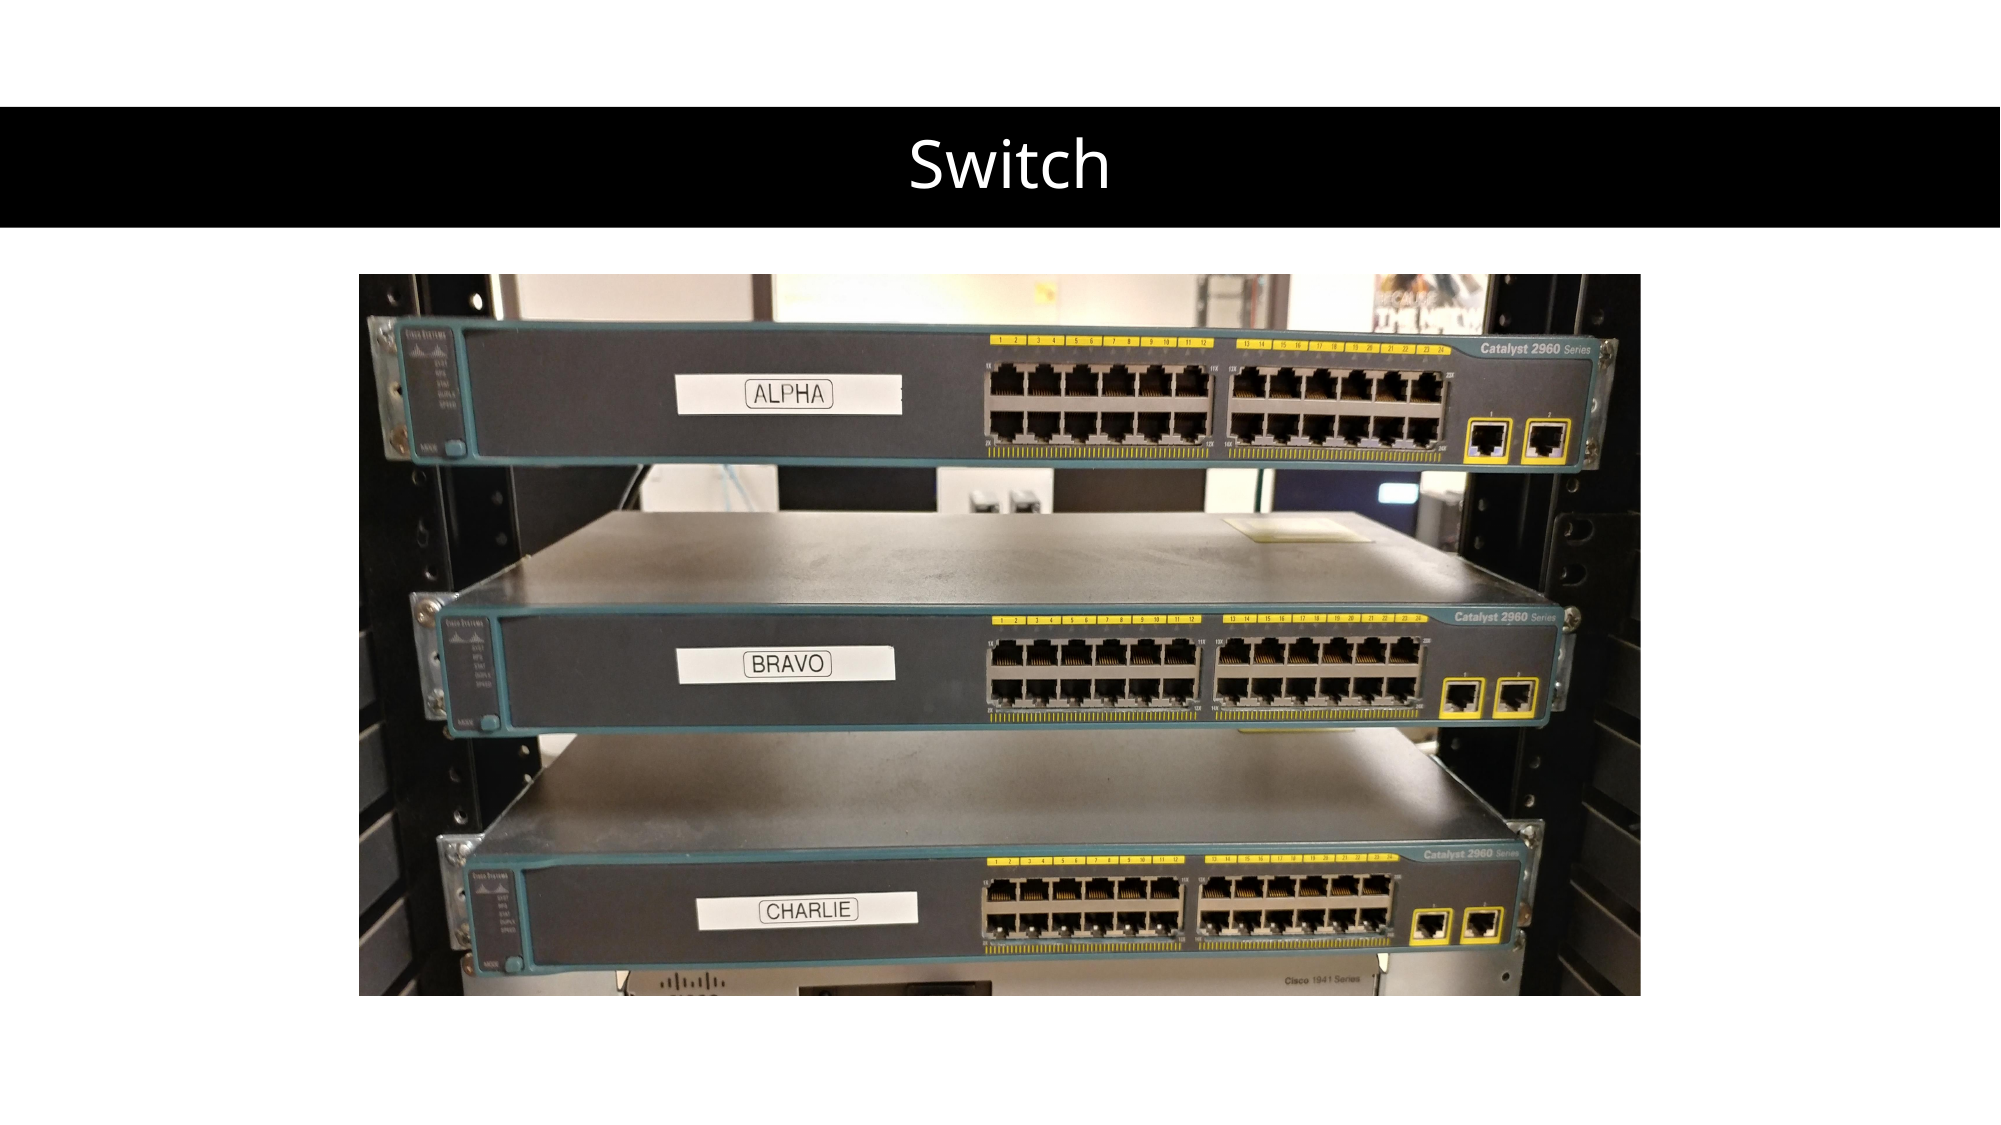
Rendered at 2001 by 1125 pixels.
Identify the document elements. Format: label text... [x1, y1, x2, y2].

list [359, 274, 1641, 996]
text_box [0, 106, 2000, 229]
title Switch [91, 105, 1931, 228]
